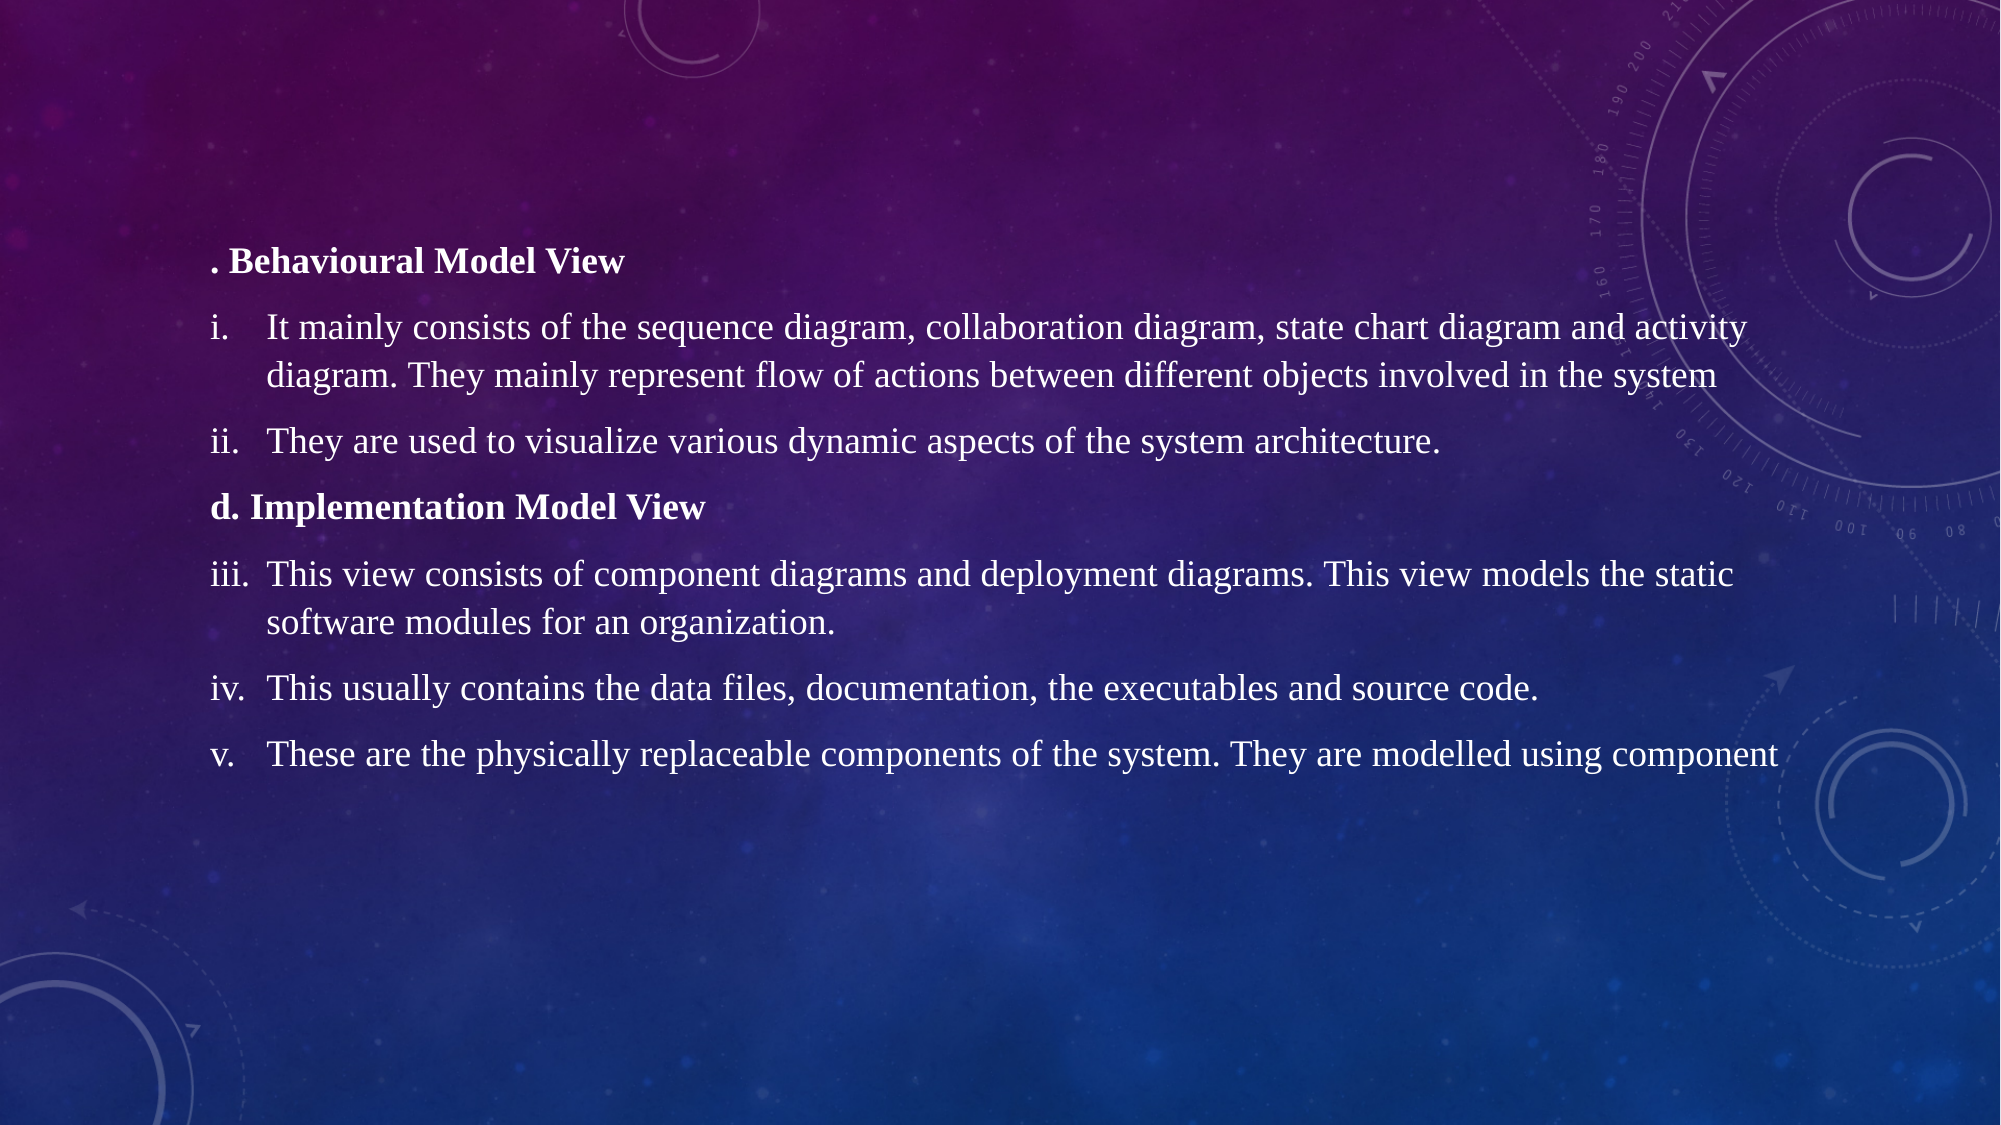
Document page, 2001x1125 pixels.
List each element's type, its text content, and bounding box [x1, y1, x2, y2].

picture [0, 0, 2001, 1125]
text_box . Behavioural Model View It mainly consists of the sequence diagram, collaboration diagram, state chart diagram and activity diagram. They mainly represent flow of actions between different objects involved in the system They are used to visualize various dynamic aspects of the system architecture. d. Implementation Model View This view consists of component diagrams and deployment diagrams. This view models the static software modules for an organization. This usually contains the data files, documentation, the executables and source code. These are the physically replaceable components of the system. They are modelled using component [195, 225, 1832, 782]
